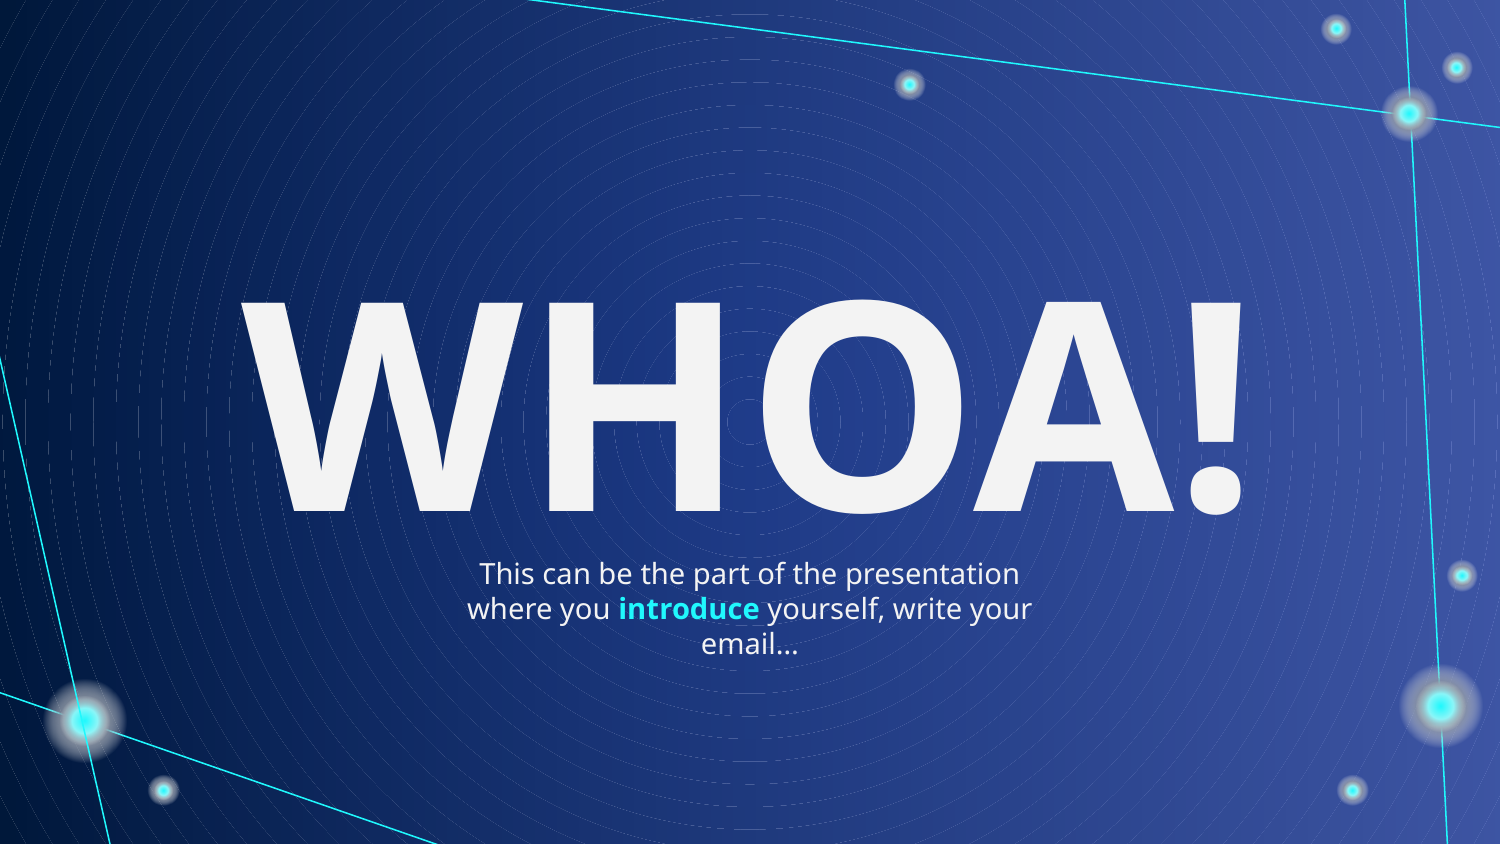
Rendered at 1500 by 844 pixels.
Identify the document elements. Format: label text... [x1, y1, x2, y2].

subtitle This can be the part of the presentation where you introduce yourself, write your email… [432, 578, 1068, 640]
title WHOA! [193, 204, 1307, 578]
